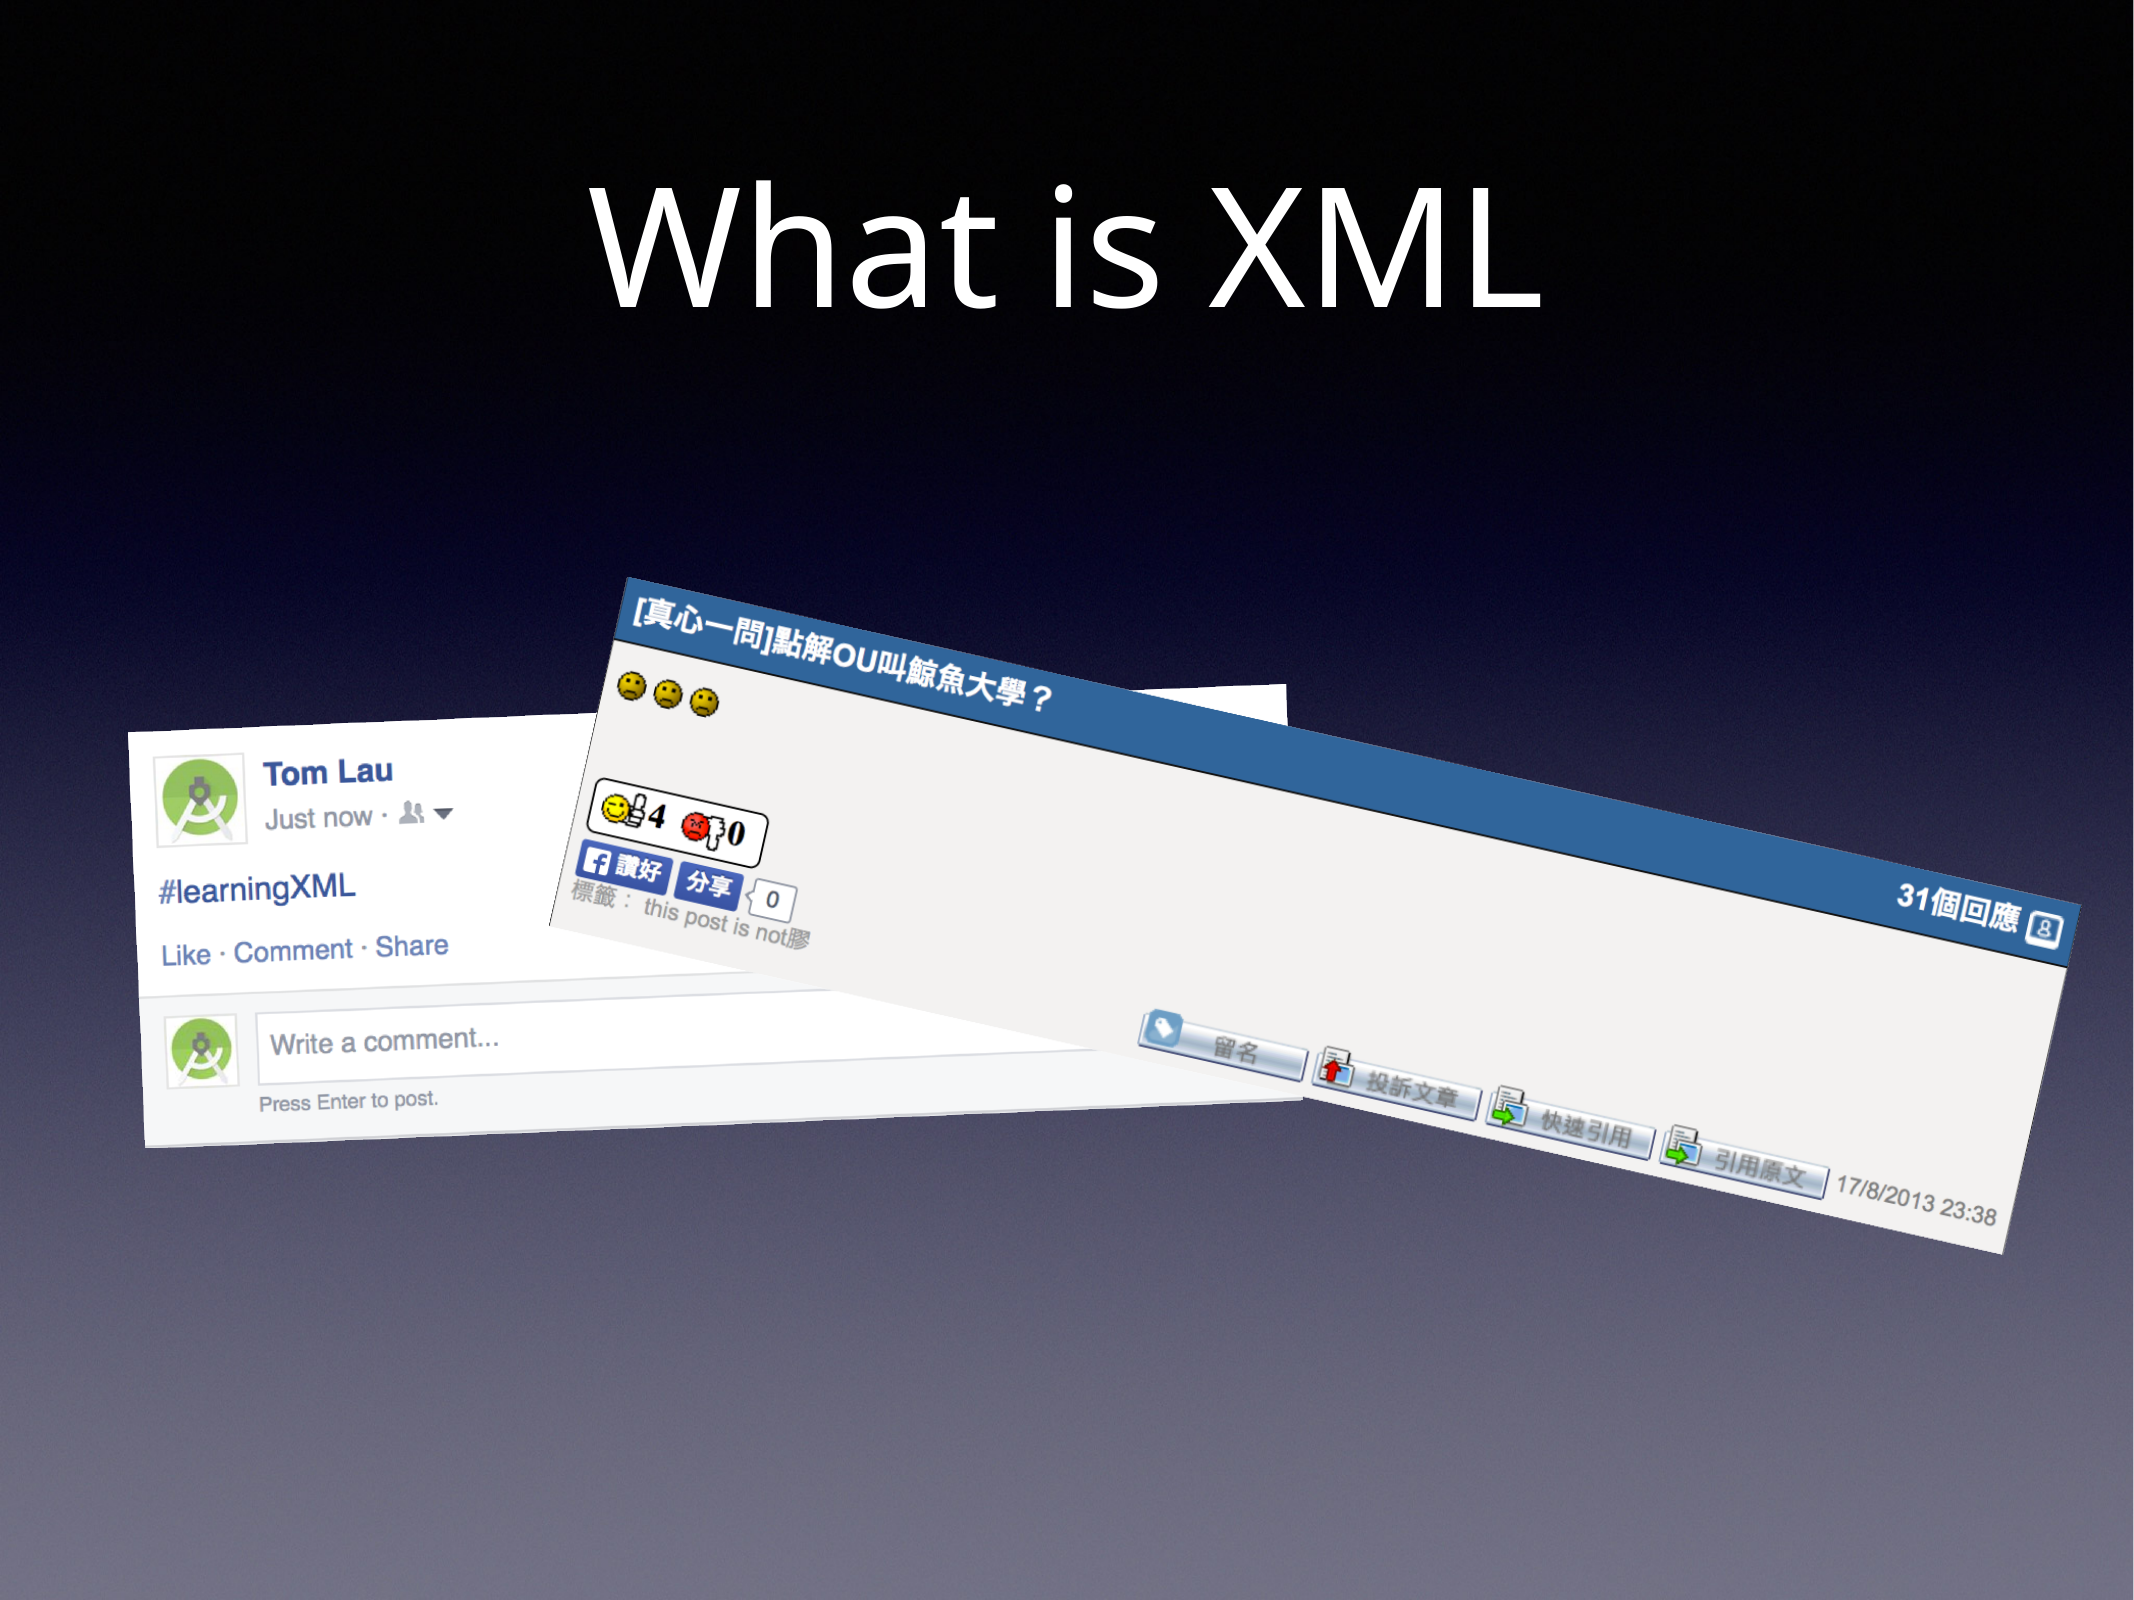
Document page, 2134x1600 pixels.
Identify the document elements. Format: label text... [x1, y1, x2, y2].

picture [0, 0, 2134, 1600]
title What is XML [155, 66, 1978, 416]
